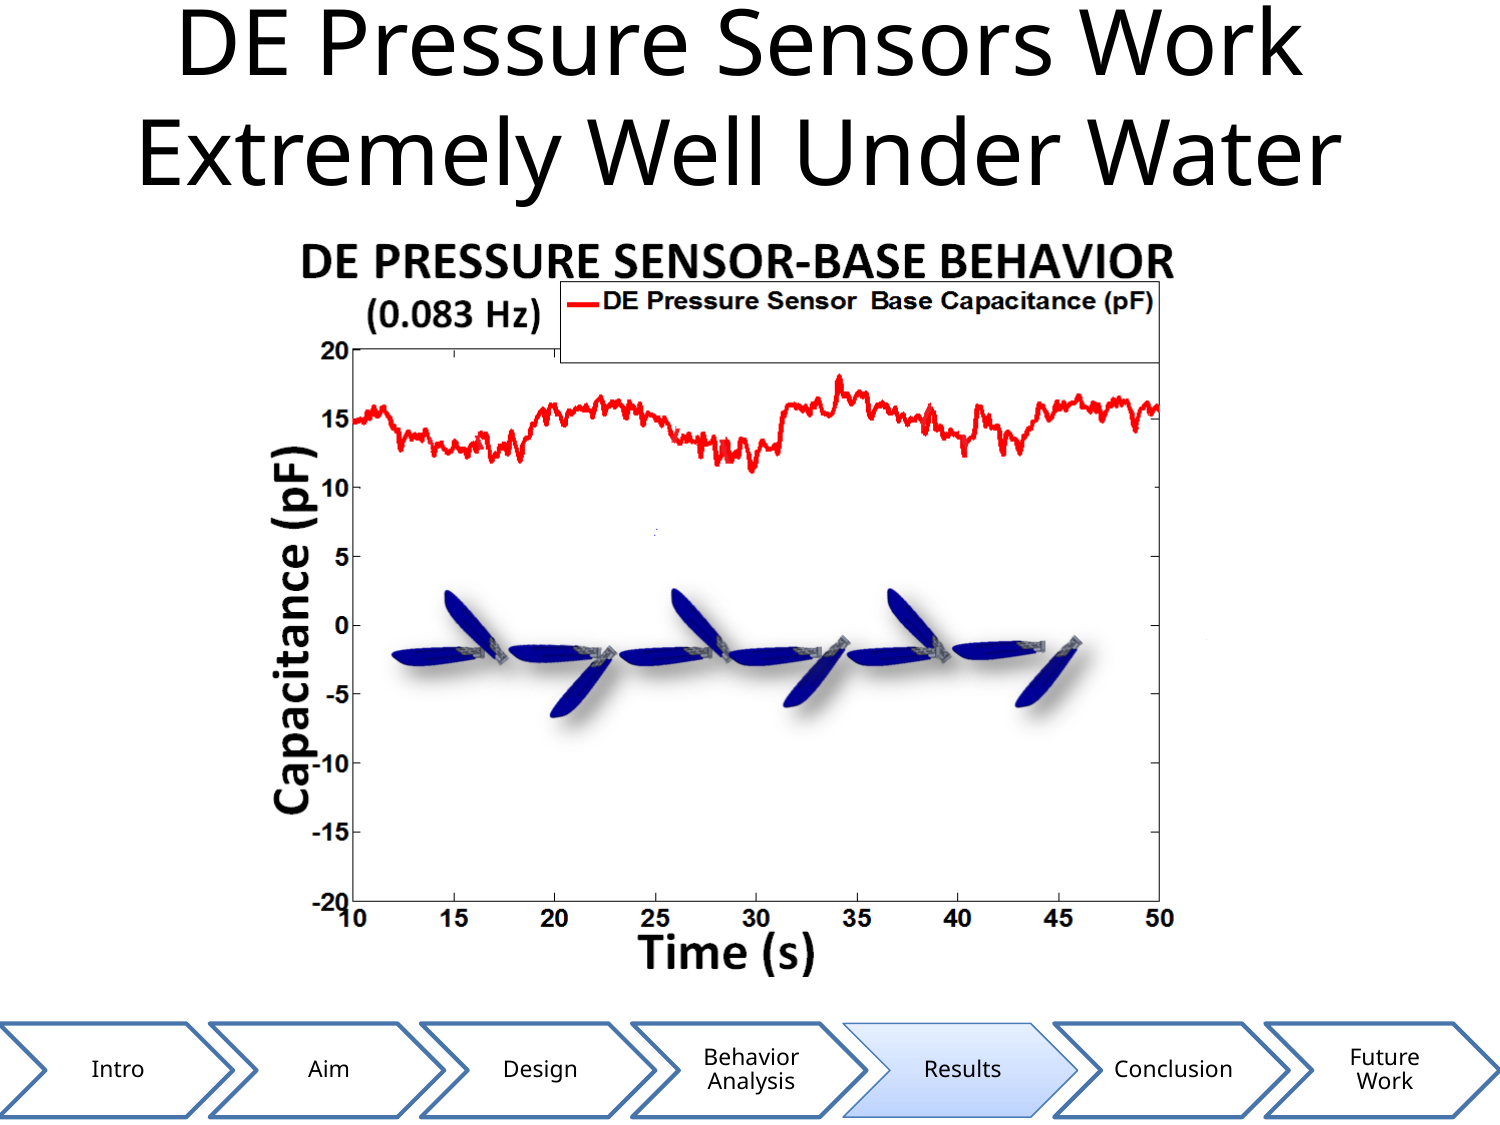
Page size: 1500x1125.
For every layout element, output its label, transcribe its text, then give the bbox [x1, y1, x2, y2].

text_box Intro [0, 1023, 234, 1118]
text_box Future Work [1265, 1023, 1500, 1118]
text_box Results [843, 1023, 1078, 1118]
text_box Behavior Analysis [631, 1023, 867, 1118]
text_box DE Pressure Sensors Work Extremely Well Under Water [64, 0, 1415, 188]
text_box Aim [209, 1023, 445, 1118]
picture [218, 215, 1247, 988]
text_box Conclusion [1054, 1023, 1289, 1118]
text_box Design [420, 1023, 656, 1118]
